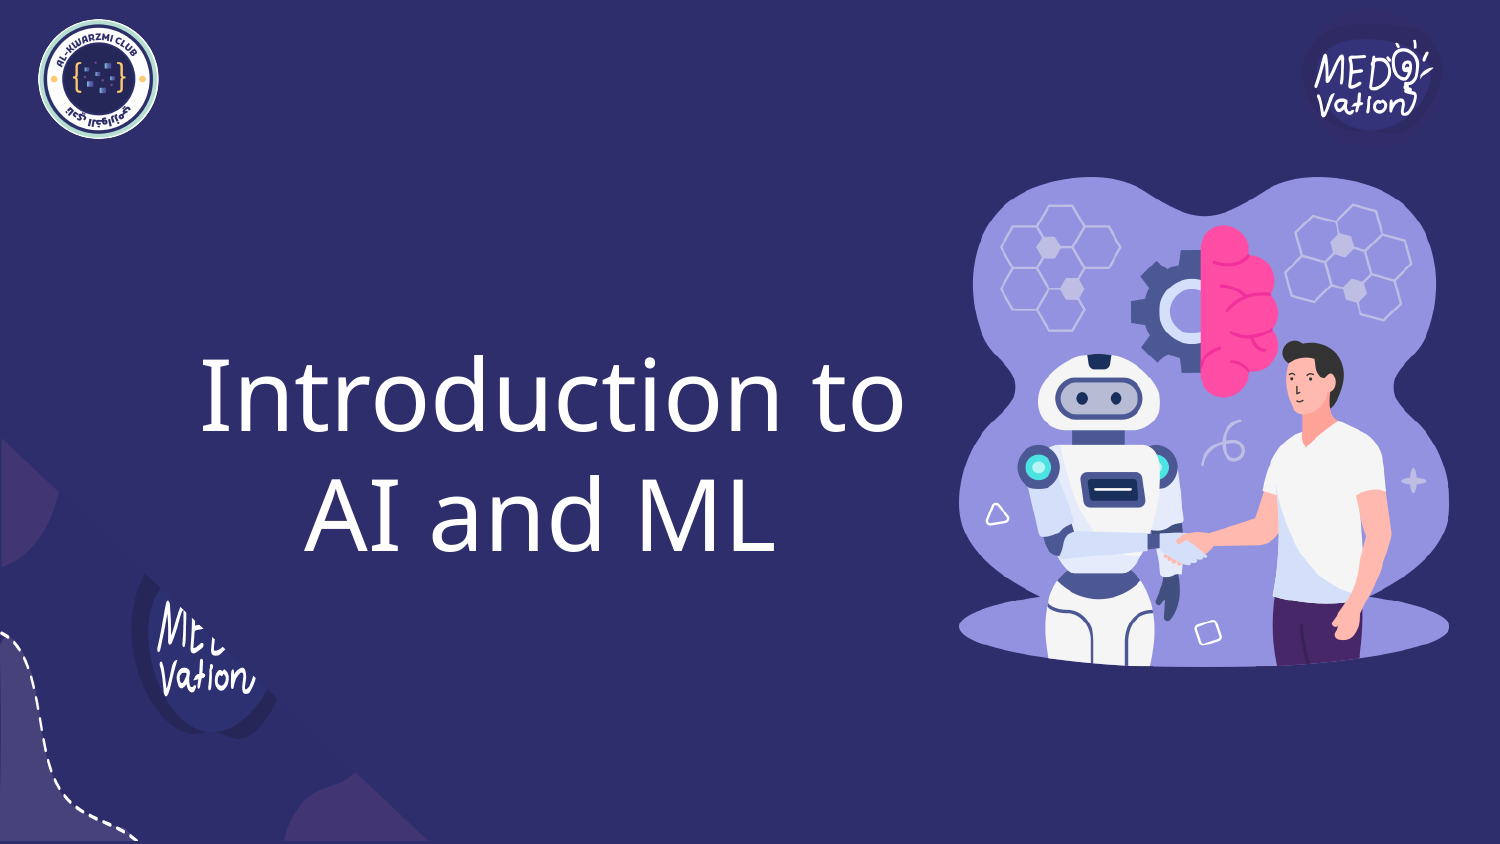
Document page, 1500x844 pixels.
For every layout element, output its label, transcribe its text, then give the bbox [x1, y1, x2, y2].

text_box Introduction to AI and ML [38, 323, 954, 579]
picture [0, 0, 1500, 844]
